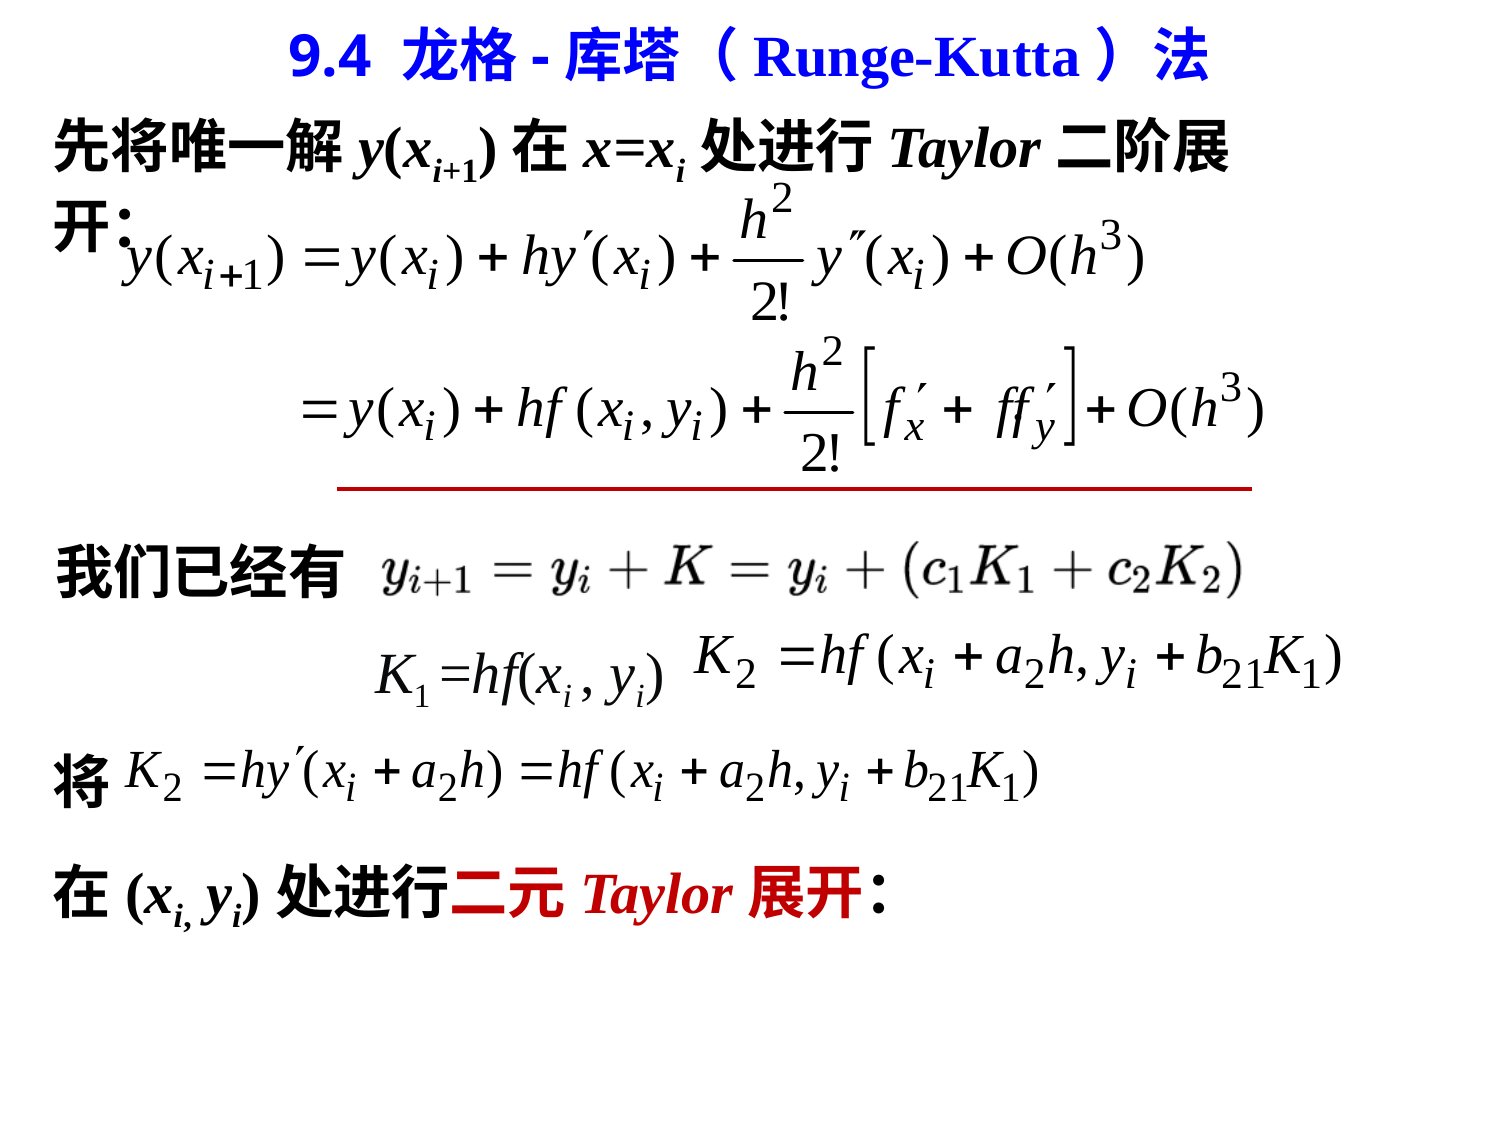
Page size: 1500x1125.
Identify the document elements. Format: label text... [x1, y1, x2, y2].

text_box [112, 734, 1052, 818]
text_box 9.4 龙格-库塔（Runge-Kutta）法 [249, 10, 1250, 96]
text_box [108, 160, 1161, 338]
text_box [286, 314, 1279, 489]
picture [360, 528, 1247, 612]
text_box K1 =hf(xi , yi) [360, 612, 694, 723]
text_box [681, 617, 1356, 706]
text_box 先将唯一解y(xi+1)在x=xi处进行Taylor二阶展开： [38, 101, 1288, 267]
text_box 我们已经有 [40, 527, 372, 613]
text_box 将 在(xi, yi)处进行二元Taylor展开： [38, 702, 1288, 942]
